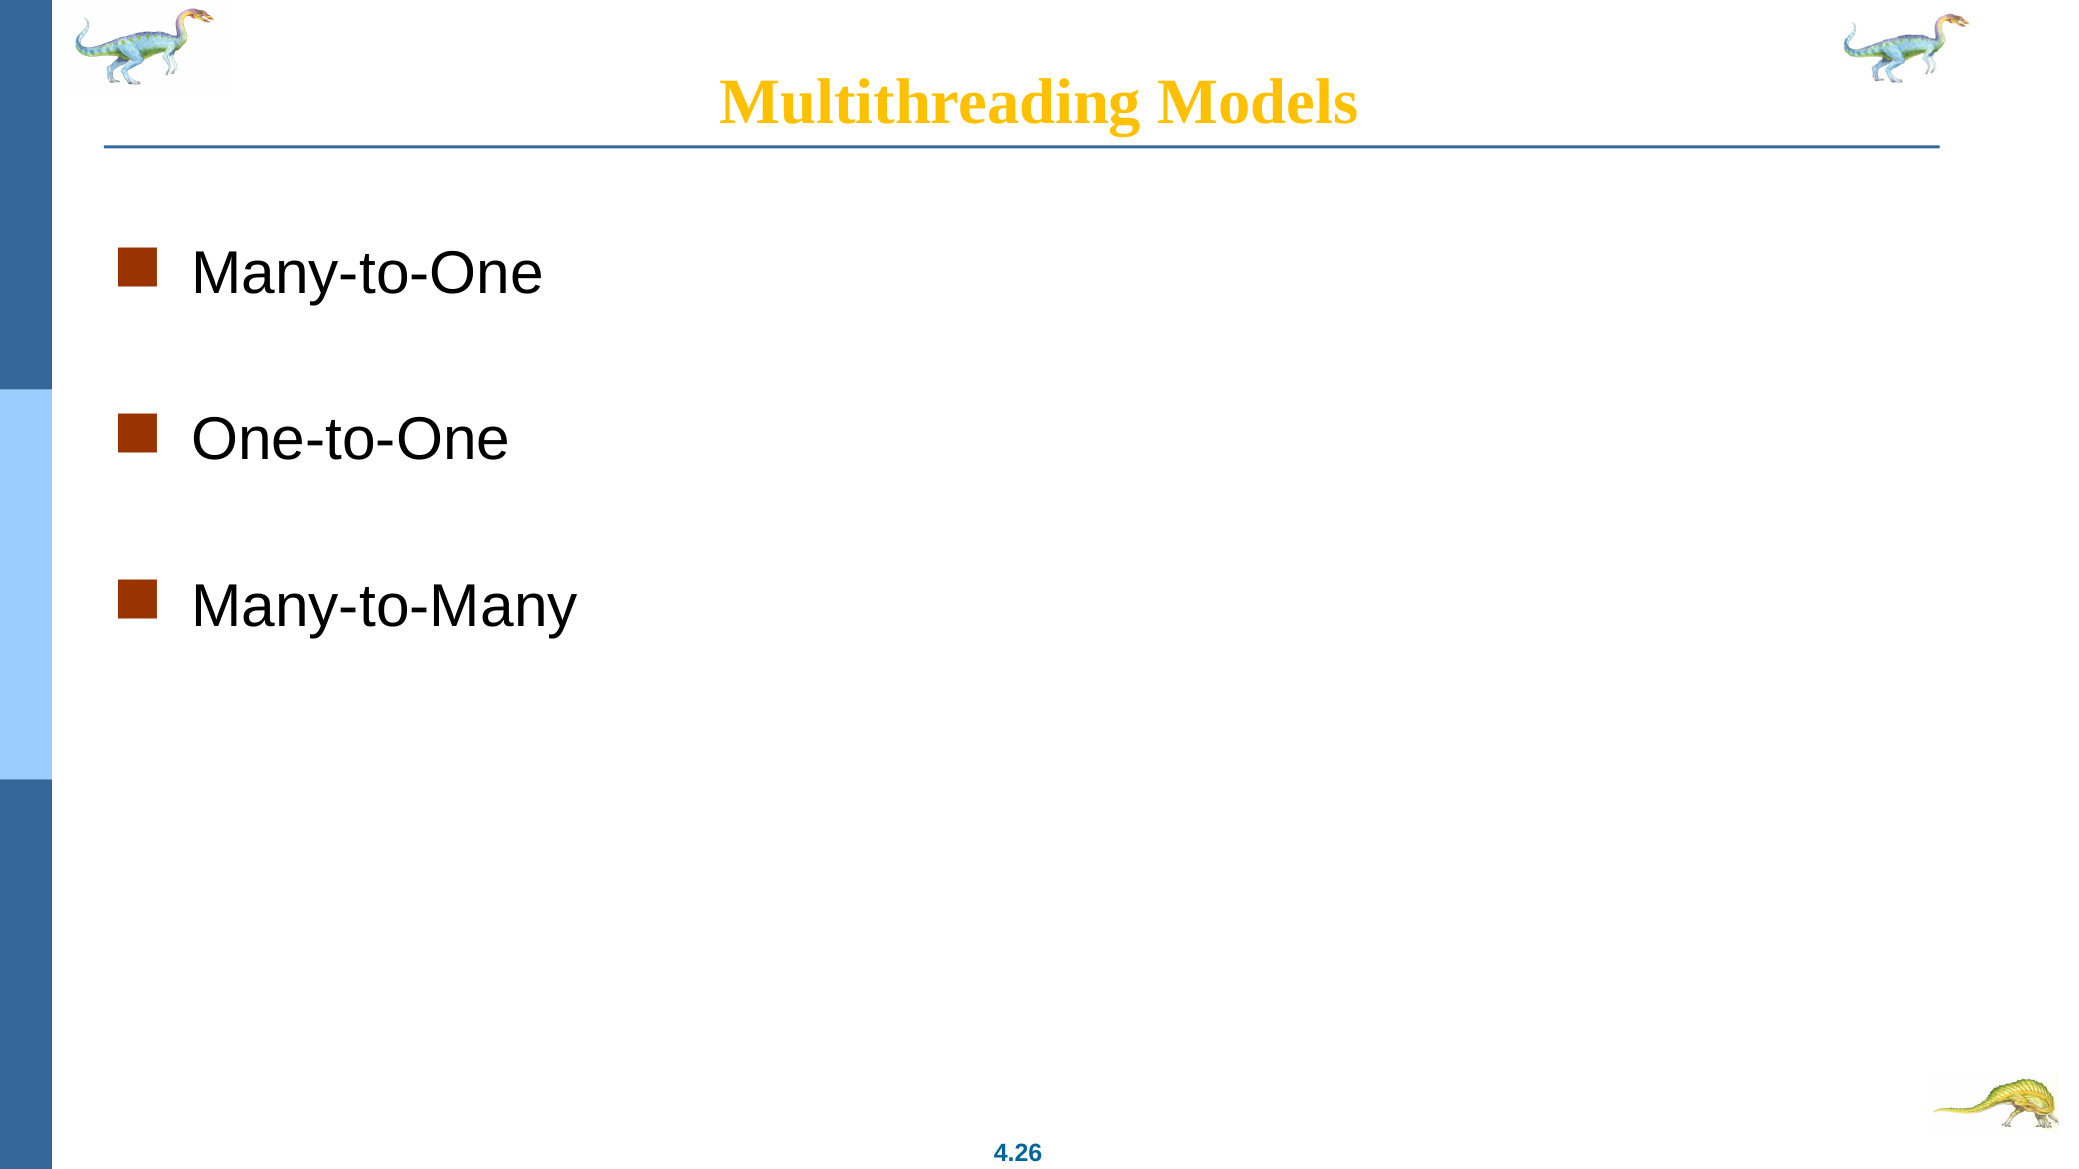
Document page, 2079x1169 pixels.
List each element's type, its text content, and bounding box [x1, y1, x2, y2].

title Multithreading Models [103, 47, 1975, 146]
picture [1931, 1073, 2059, 1133]
picture [64, 0, 229, 93]
list Many-to-One One-to-One Many-to-Many [103, 224, 1975, 997]
picture [1837, 12, 1988, 94]
